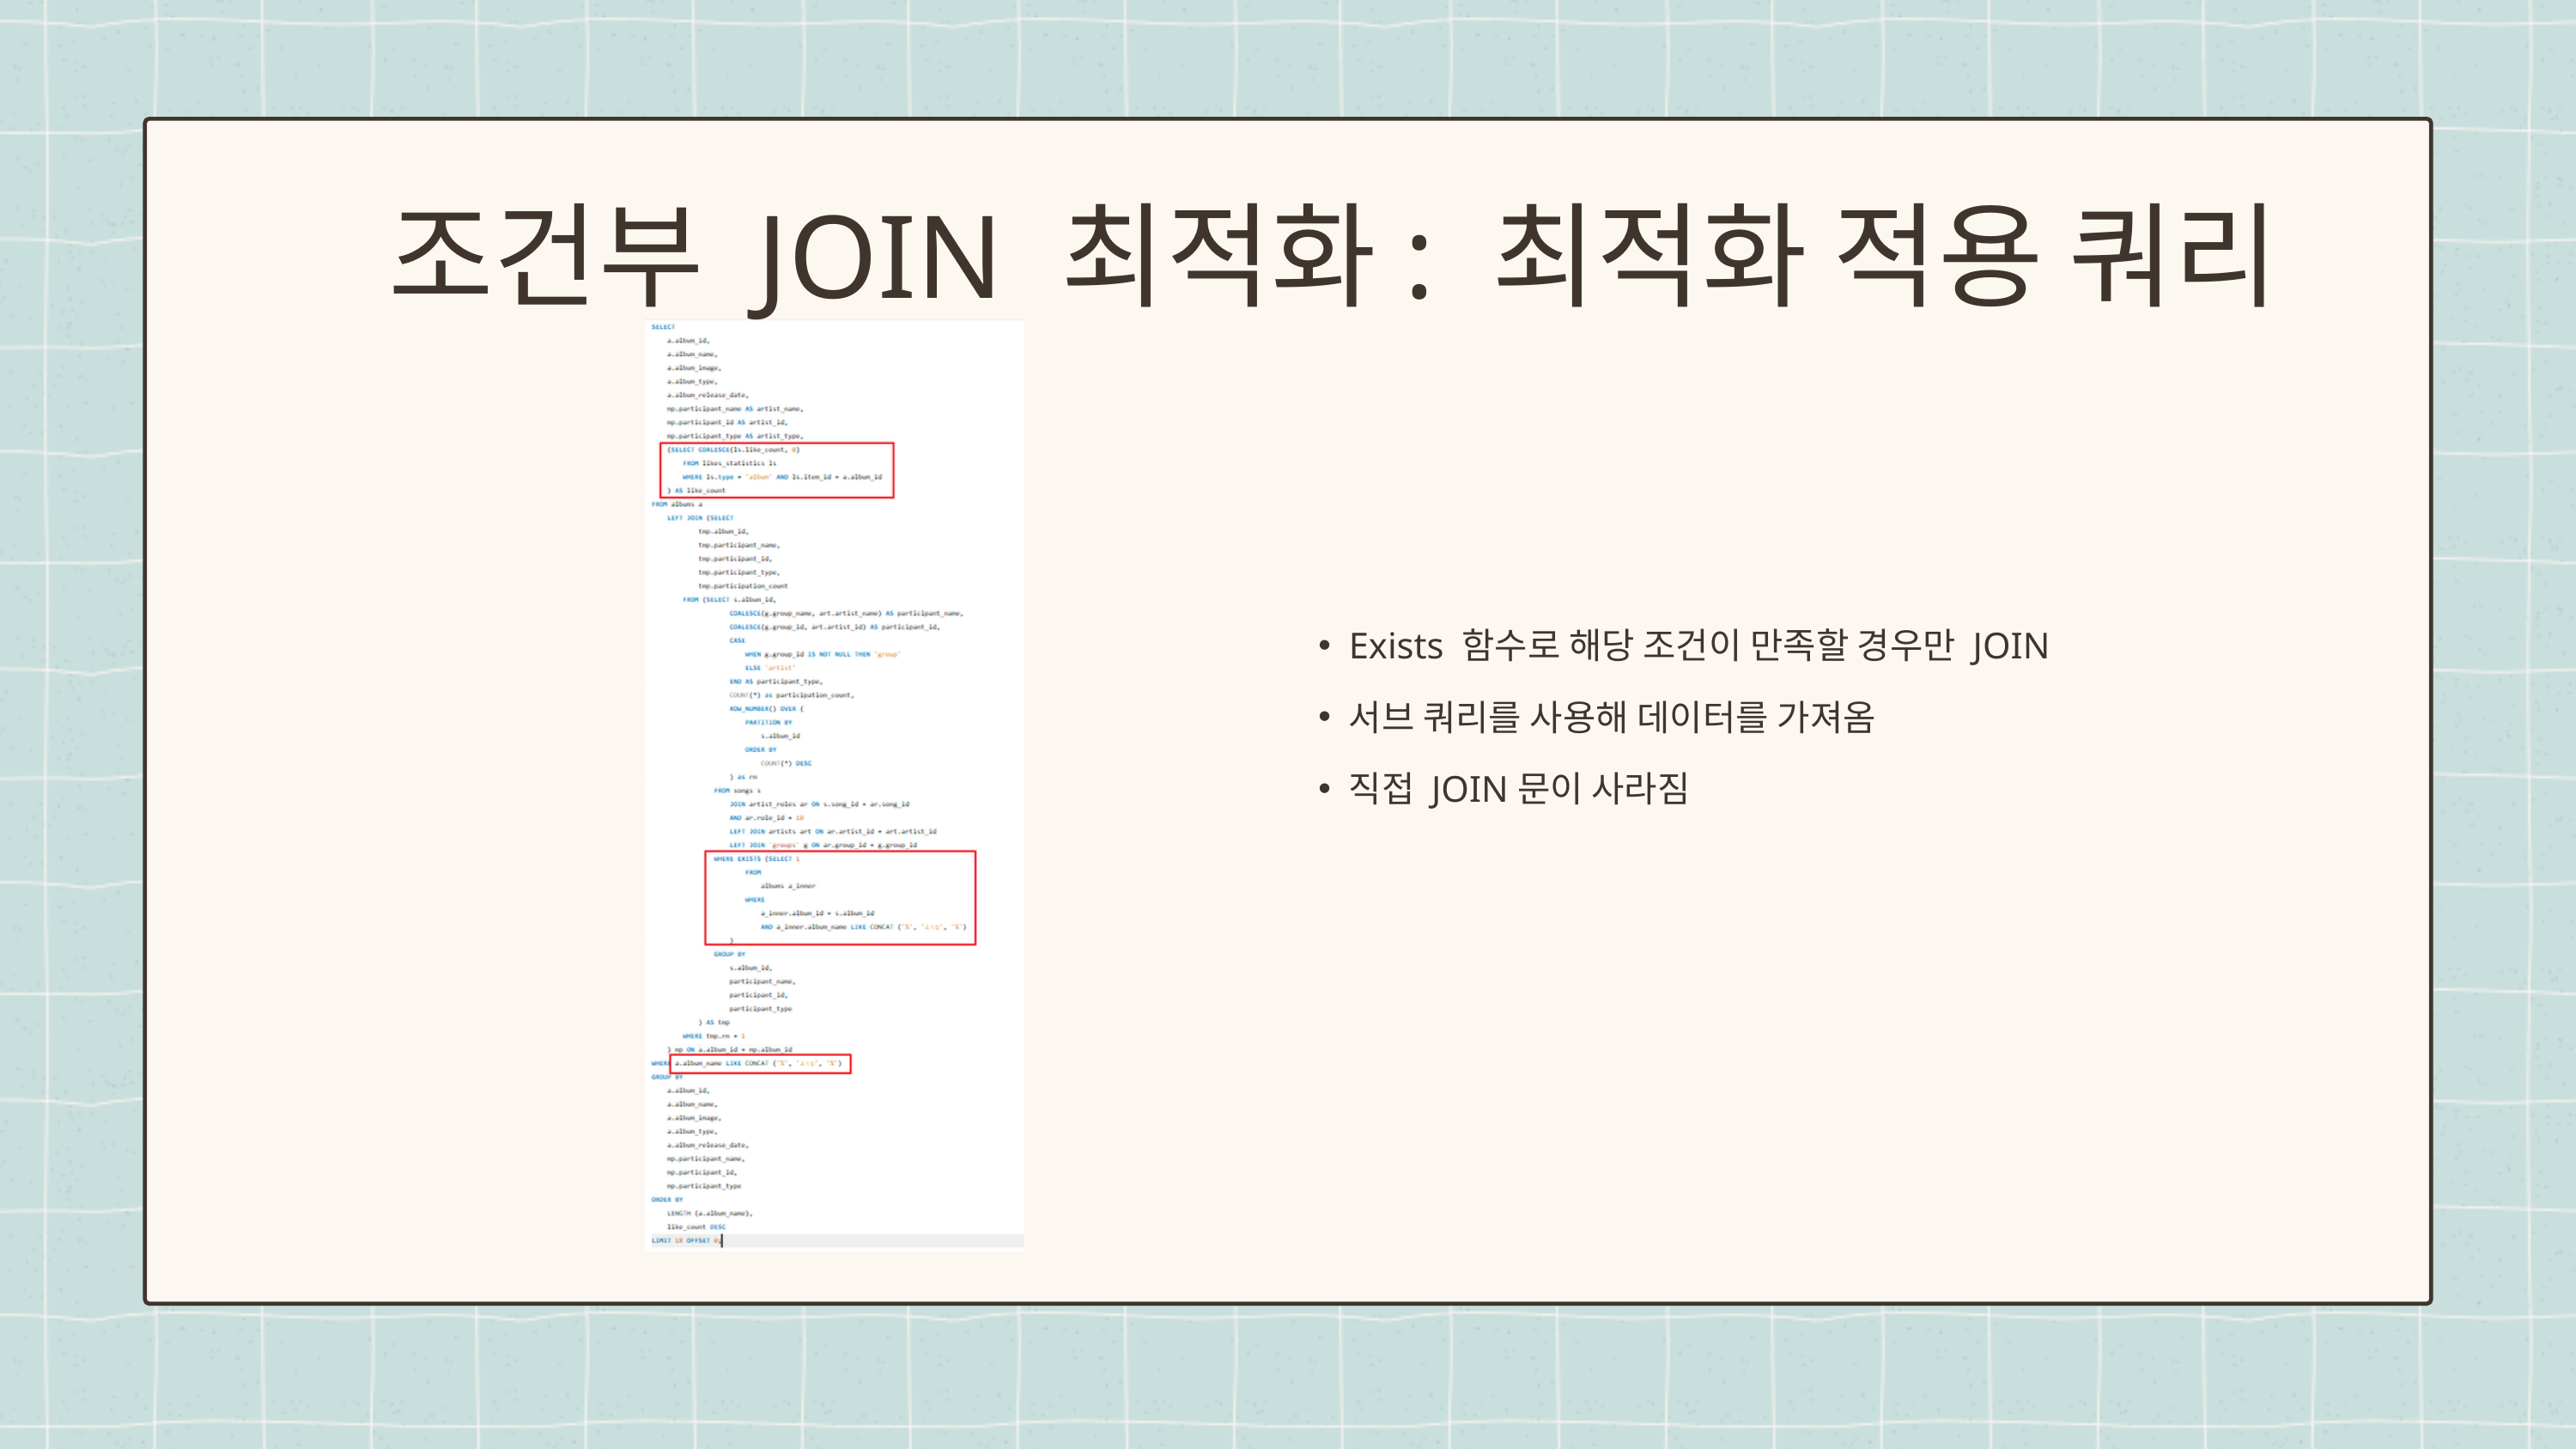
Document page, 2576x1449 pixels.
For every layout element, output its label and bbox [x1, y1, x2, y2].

text_box [0, 0, 2576, 1449]
text_box [144, 118, 2432, 1304]
